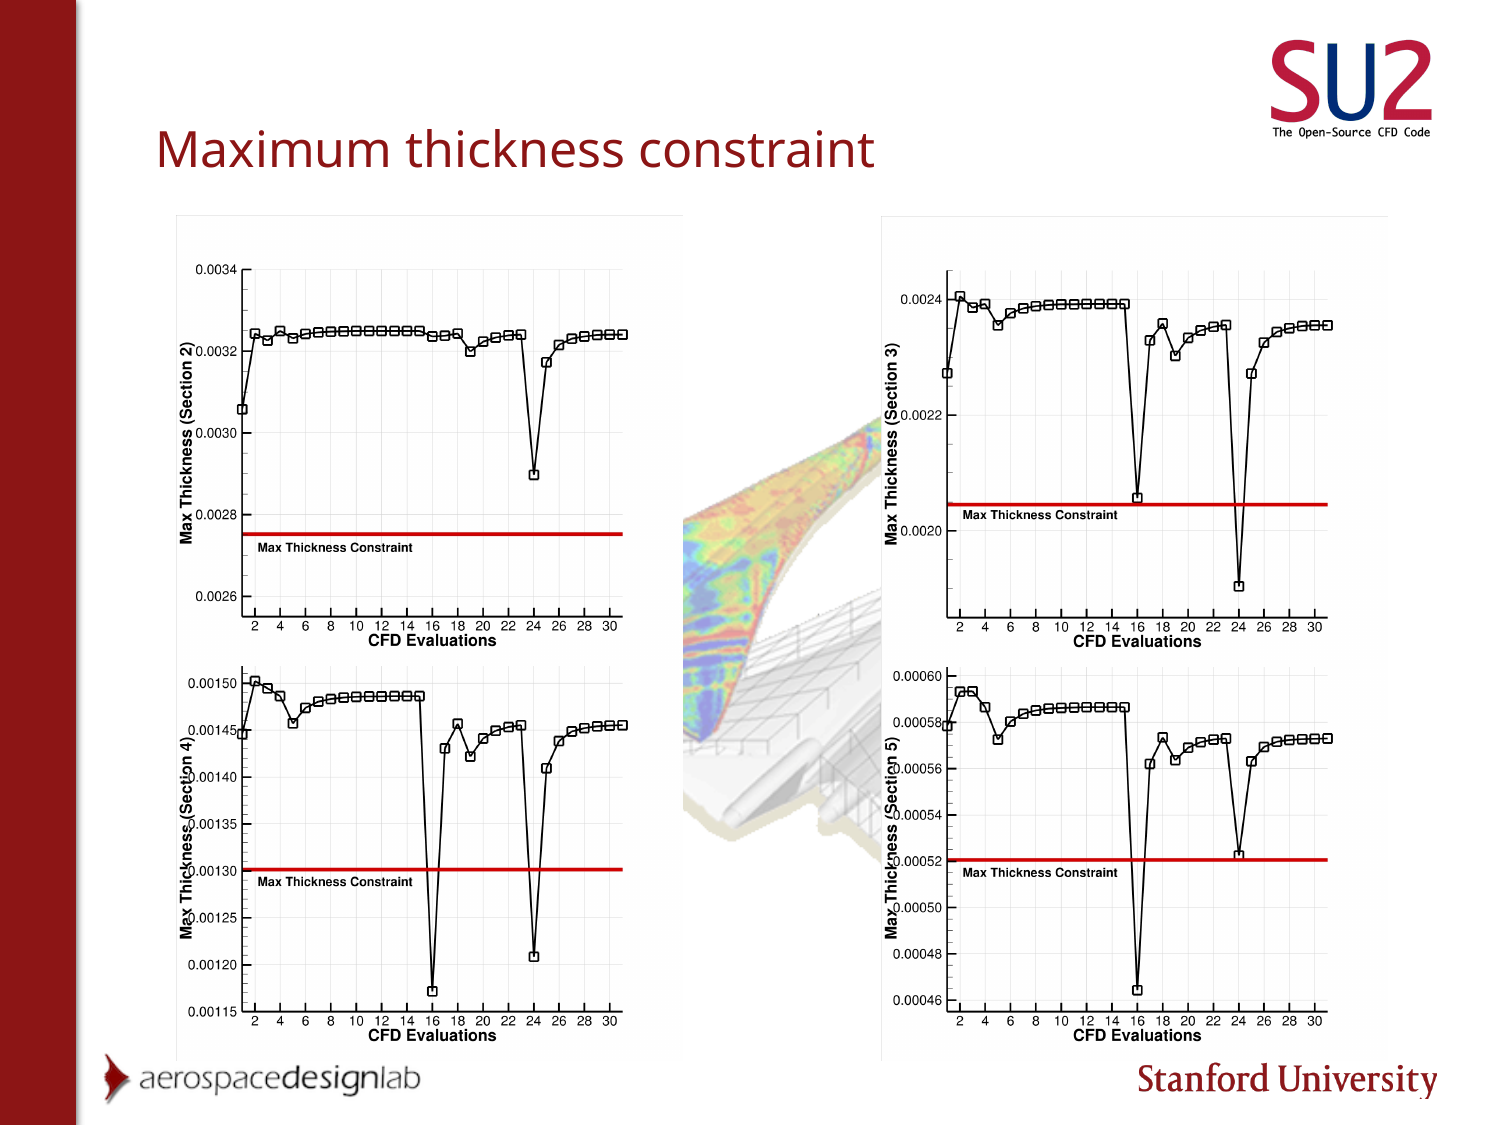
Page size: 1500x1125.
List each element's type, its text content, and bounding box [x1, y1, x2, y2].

picture [881, 216, 1389, 1062]
title Maximum thickness constraint [155, 78, 1420, 186]
picture [1268, 37, 1437, 140]
picture [99, 215, 683, 1106]
